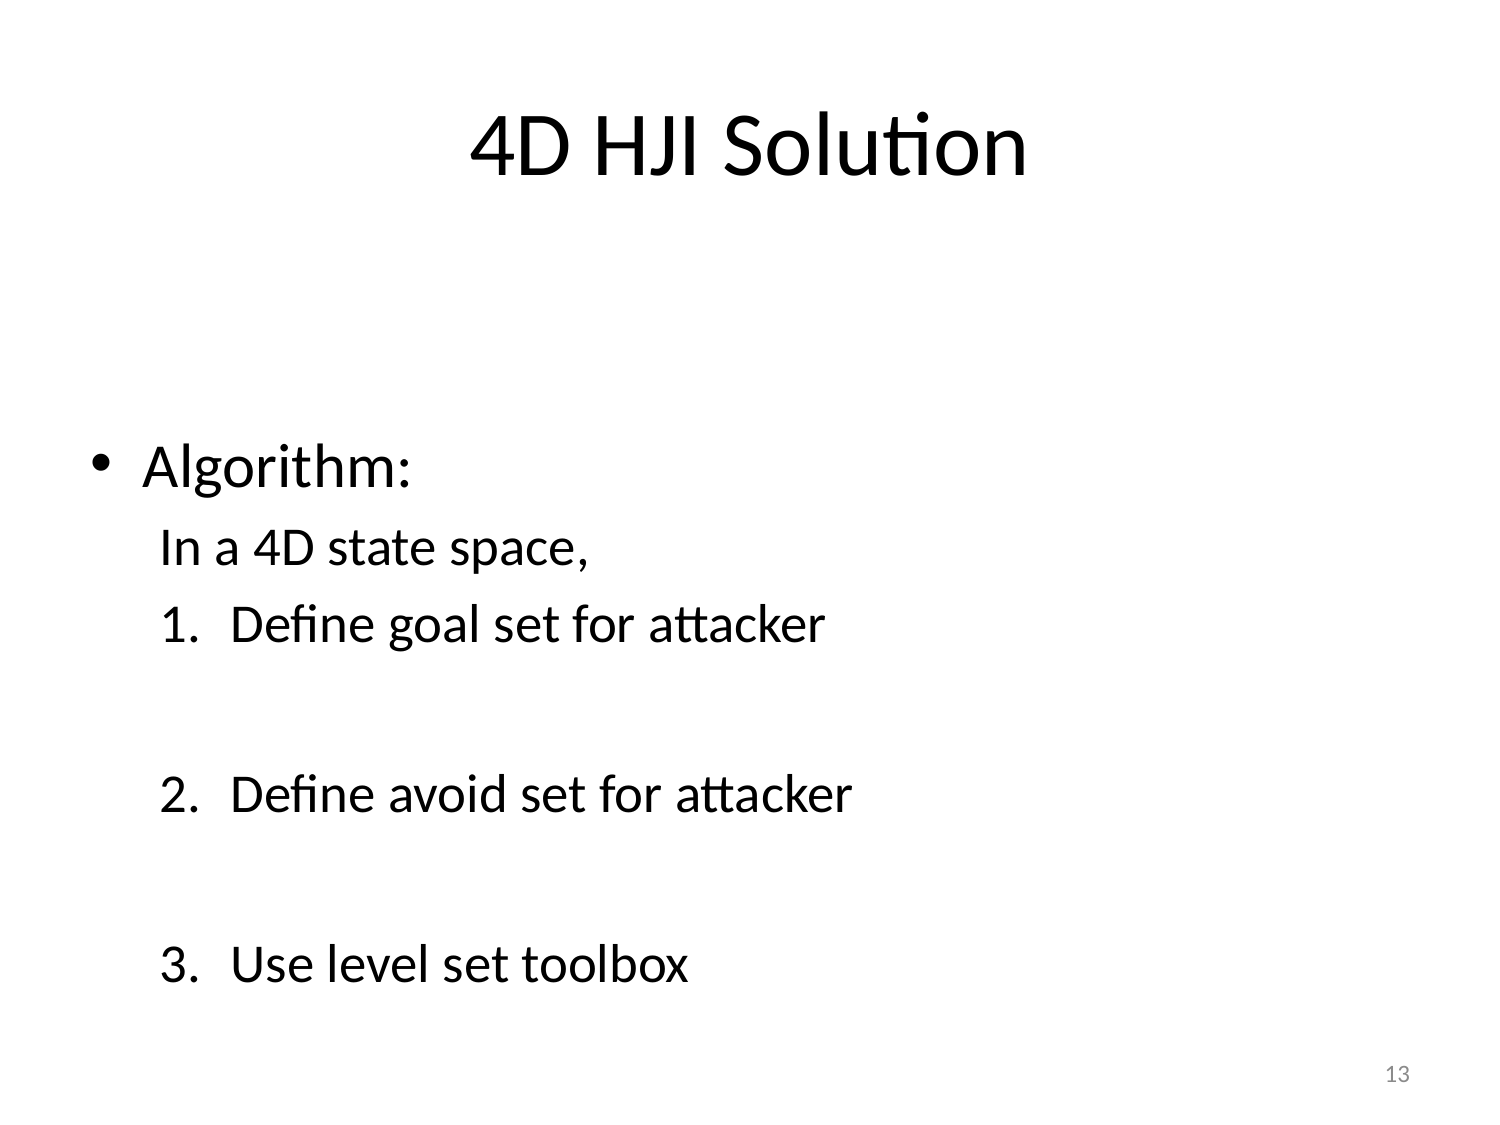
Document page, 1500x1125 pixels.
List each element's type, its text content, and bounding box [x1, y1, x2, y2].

slide_number 13 [1074, 1042, 1425, 1103]
title 4D HJI Solution [75, 45, 1425, 233]
